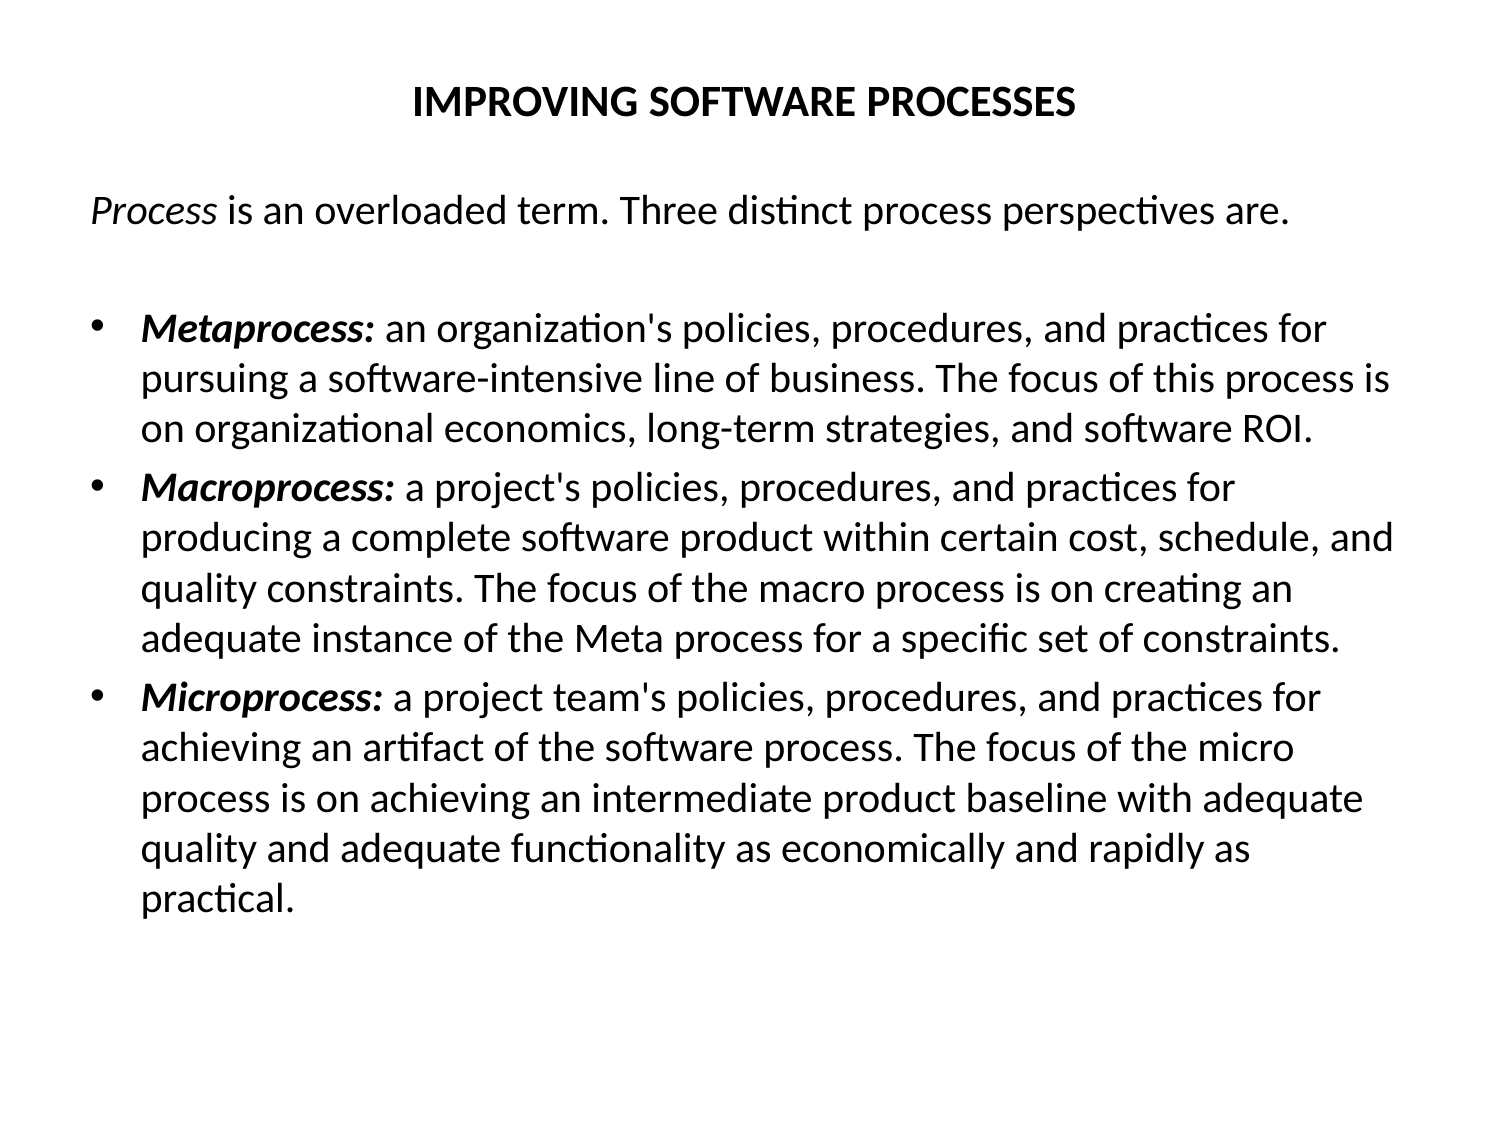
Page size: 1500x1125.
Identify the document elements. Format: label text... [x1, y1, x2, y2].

list Process is an overloaded term. Three distinct process perspectives are. Metaprocess: an organization's policies, procedures, and practices for pursuing a software-intensive line of business. The focus of this process is on organizational economics, long-term strategies, and software ROI. Macroprocess: a project's policies, procedures, and practices for producing a complete software product within certain cost, schedule, and quality constraints. The focus of the macro process is on creating an adequate instance of the Meta process for a specific set of constraints. Microprocess: a project team's policies, procedures, and practices for achieving an artifact of the software process. The focus of the micro process is on achieving an intermediate product baseline with adequate quality and adequate functionality as economically and rapidly as practical. [75, 174, 1425, 1063]
title IMPROVING SOFTWARE PROCESSES [75, 62, 1425, 174]
